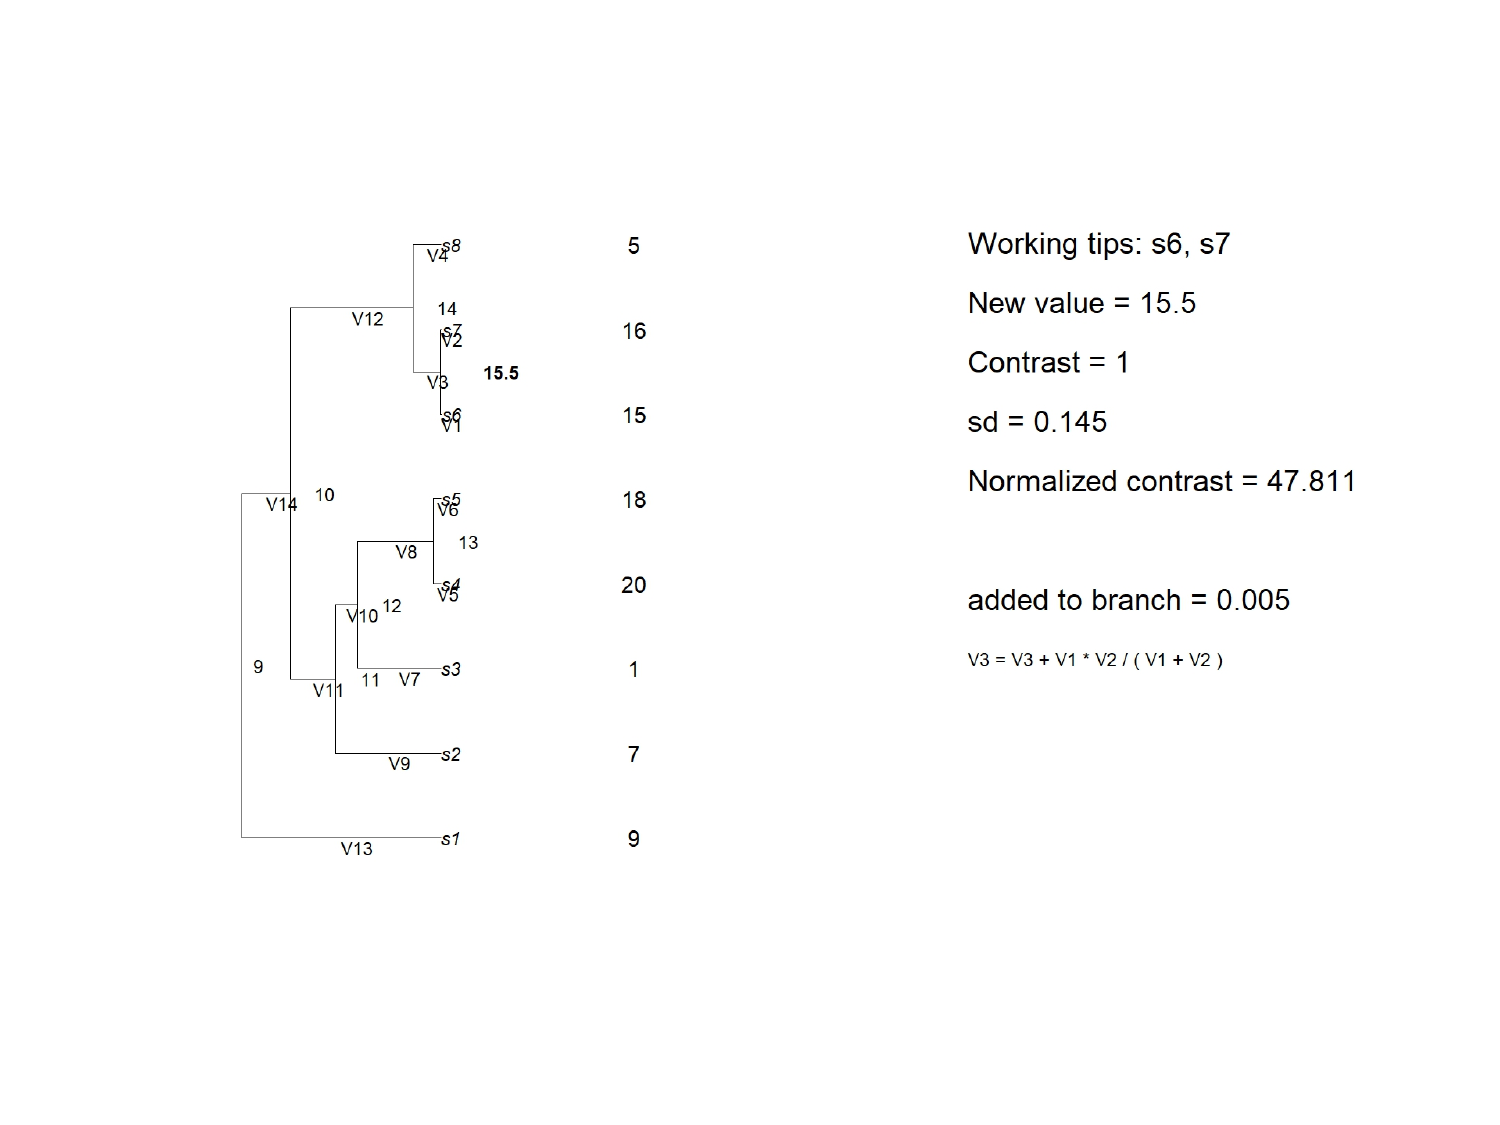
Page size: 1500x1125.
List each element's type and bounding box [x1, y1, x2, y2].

picture [41, 36, 1448, 1092]
